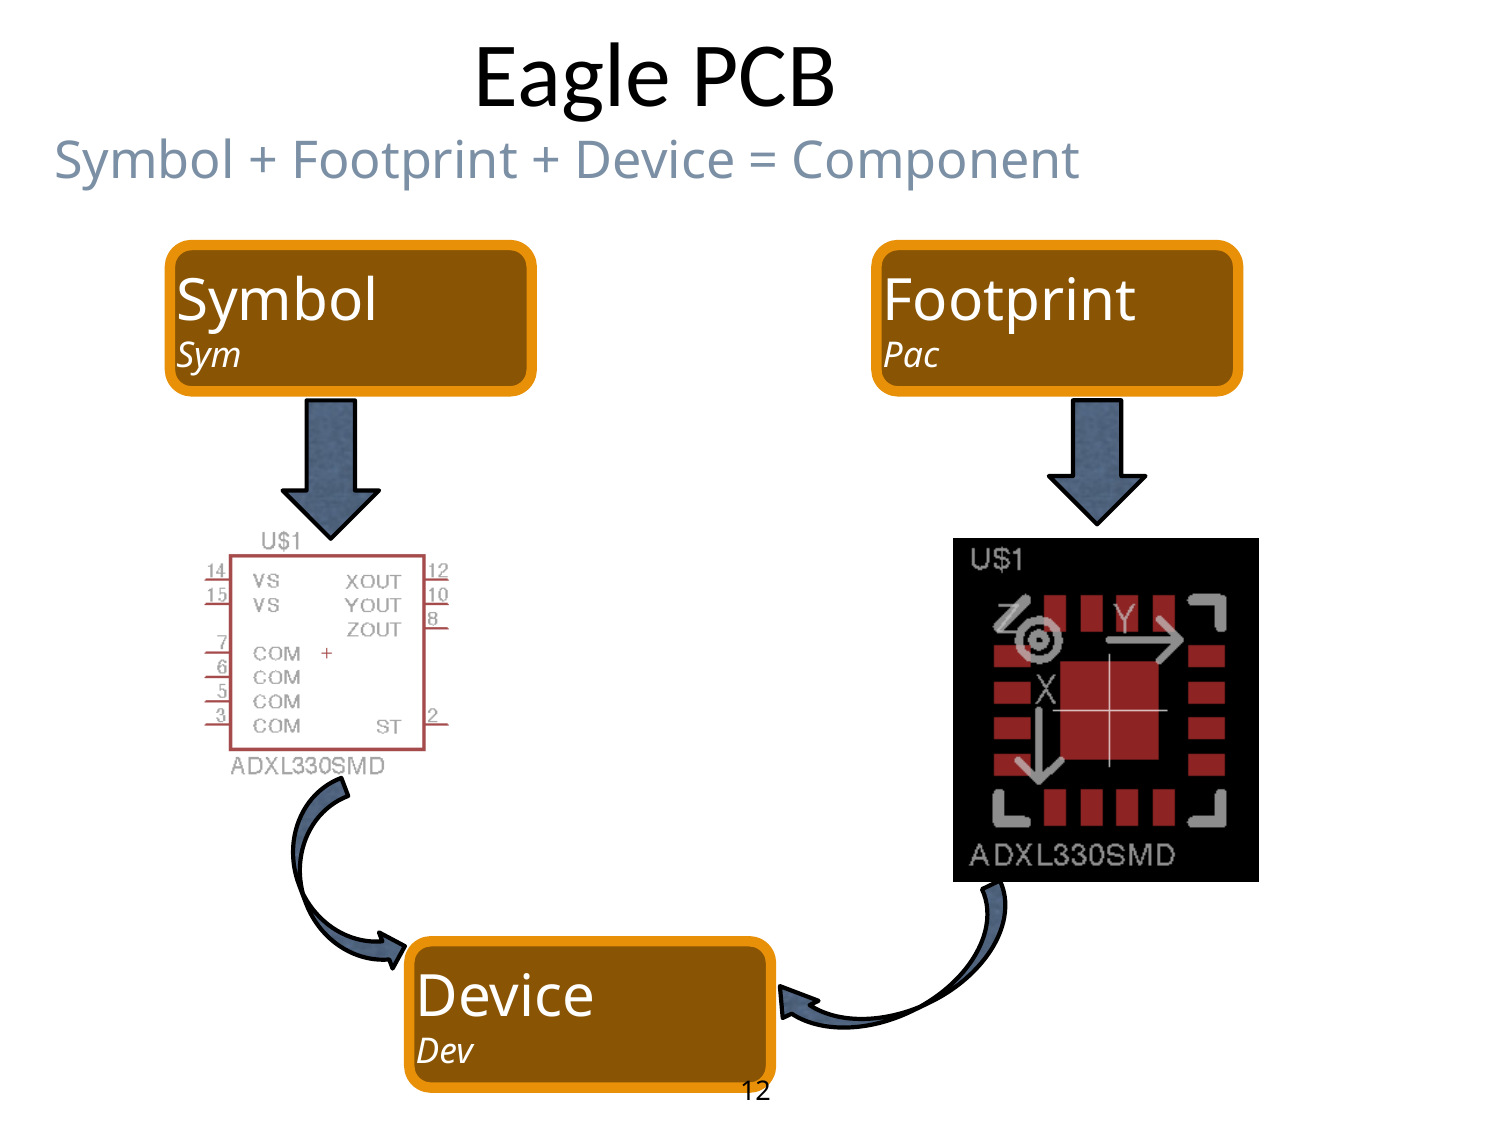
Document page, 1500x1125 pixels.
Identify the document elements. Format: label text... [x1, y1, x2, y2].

text_box [293, 793, 405, 969]
title Eagle PCB [52, 0, 1260, 140]
text_box [282, 400, 380, 522]
text_box Device Dev [409, 941, 772, 1088]
text_box Symbol Sym [169, 244, 532, 392]
text_box Symbol + Footprint + Device = Component [54, 120, 1259, 194]
text_box [729, 1067, 769, 1111]
text_box Footprint Pac [876, 244, 1239, 392]
text_box [779, 891, 1006, 1028]
picture [192, 524, 464, 786]
picture [953, 538, 1259, 882]
text_box [1048, 400, 1146, 525]
